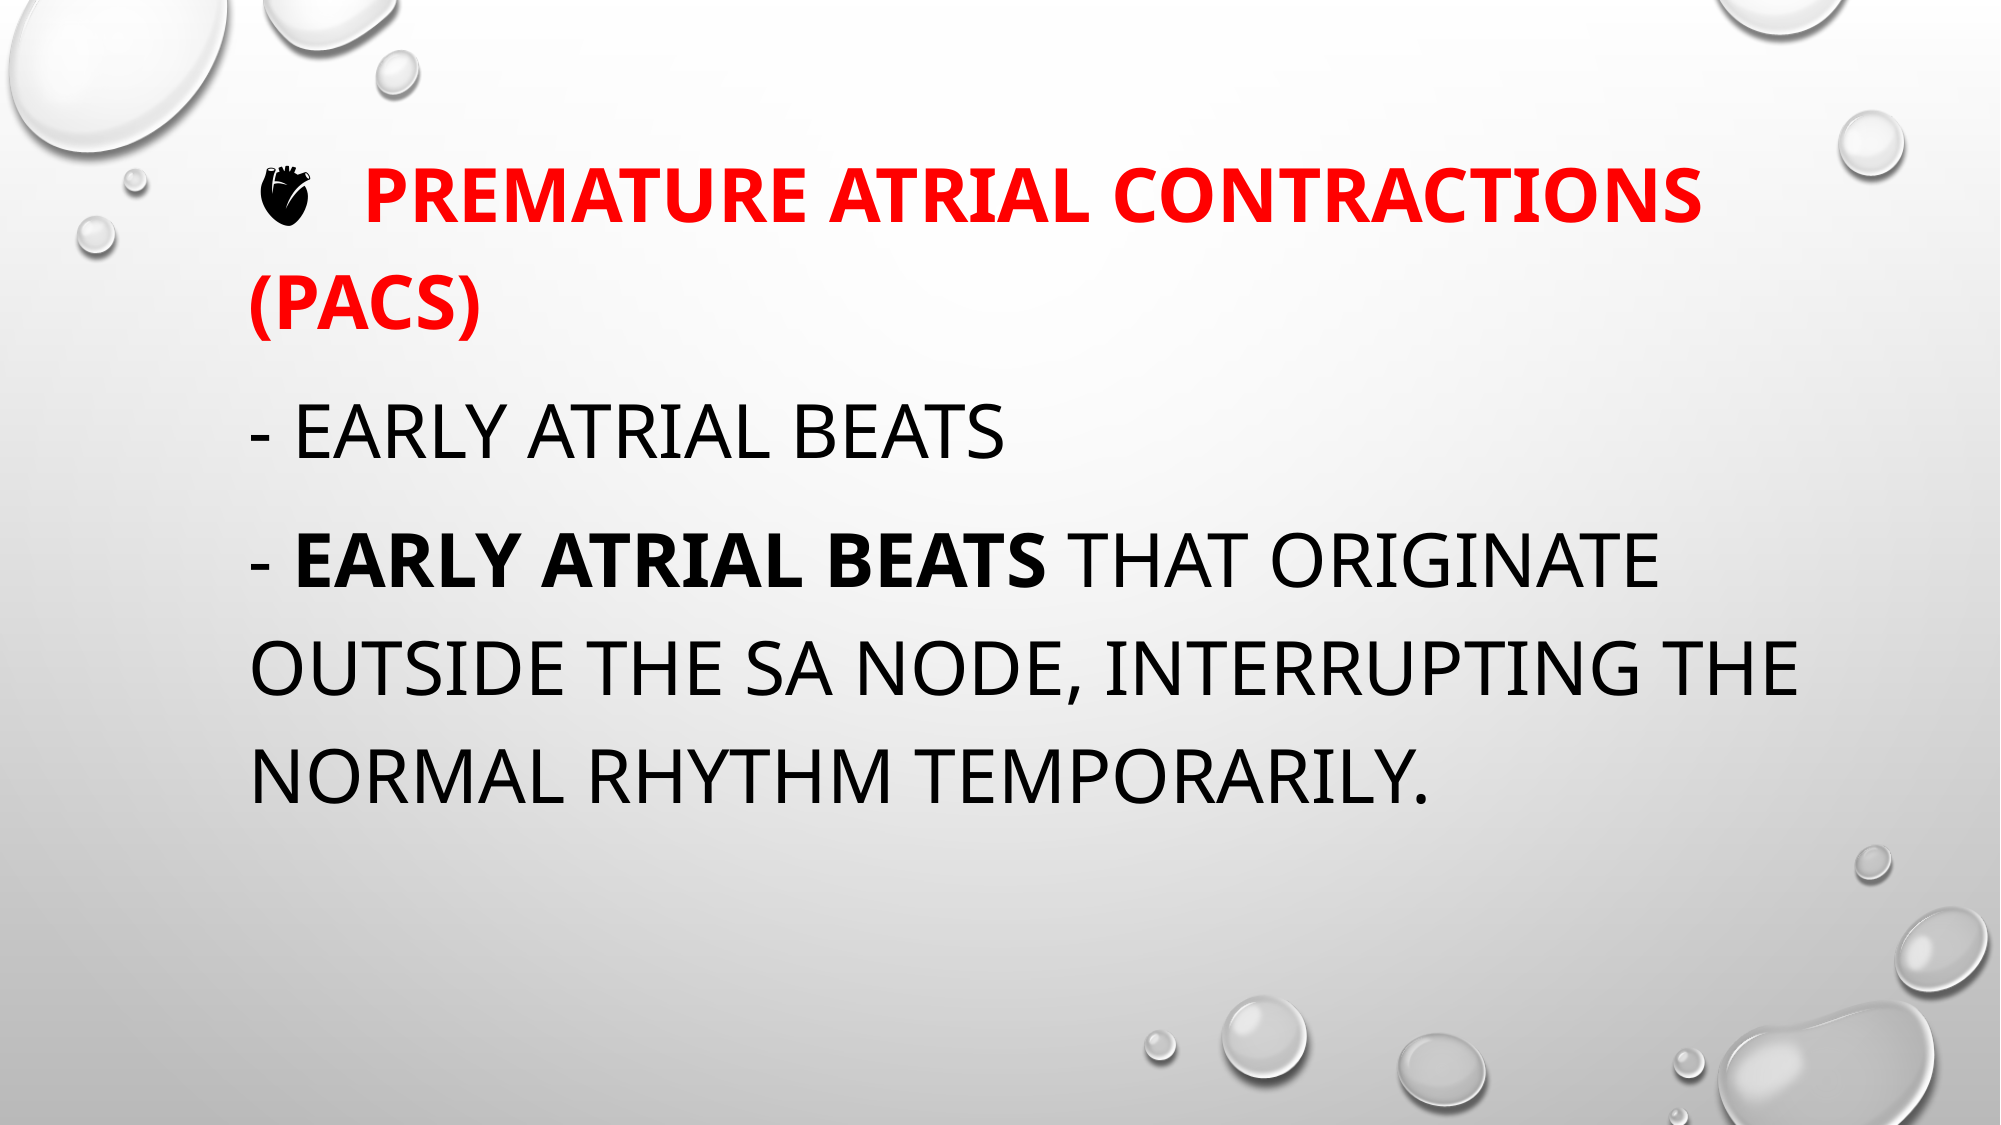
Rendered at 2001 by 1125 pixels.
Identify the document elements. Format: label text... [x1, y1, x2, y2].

picture [0, 0, 2000, 1125]
list 🫀 Premature Atrial Contractions (PACs) - Early atrial beats - Early atrial beats that originate outside the SA node, interrupting the normal rhythm temporarily. [233, 121, 1850, 1064]
